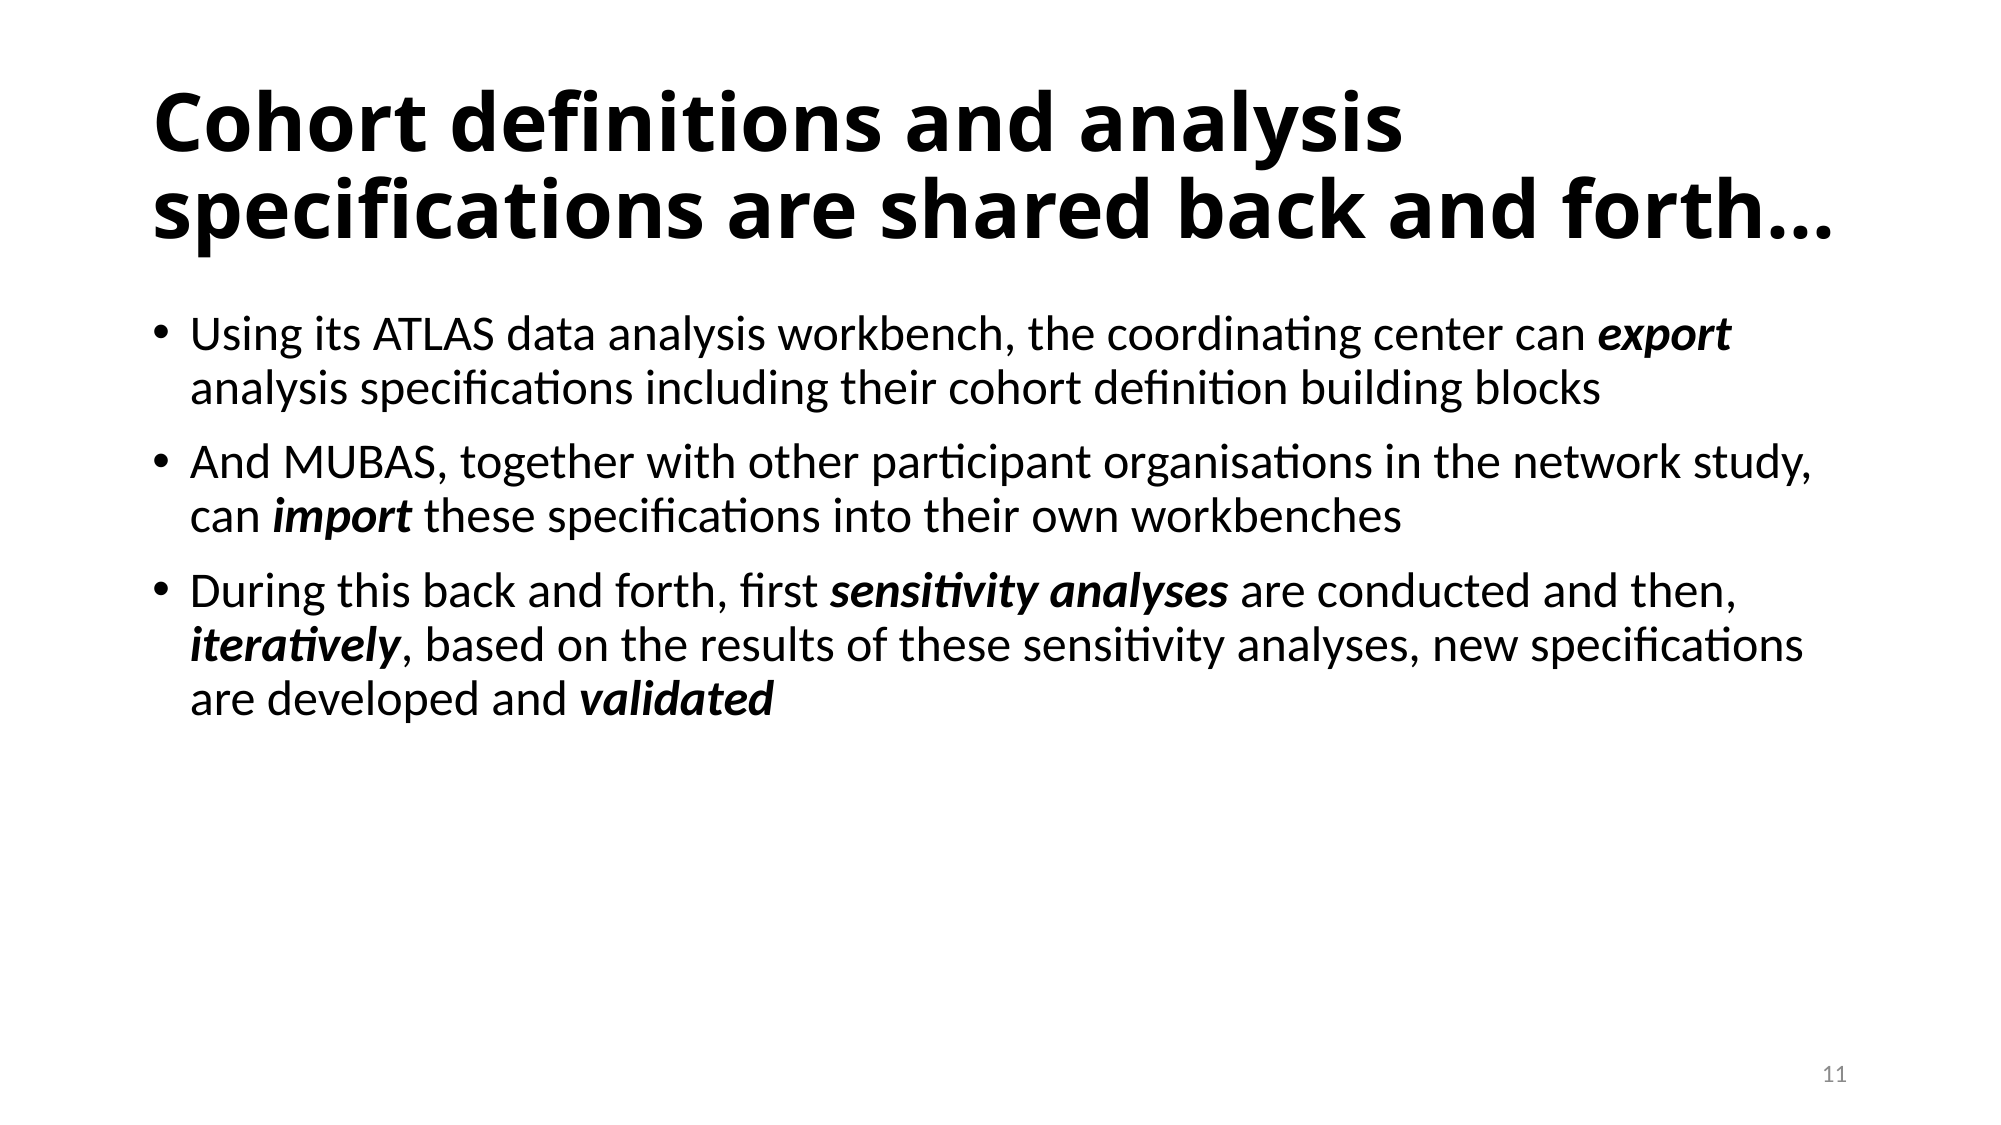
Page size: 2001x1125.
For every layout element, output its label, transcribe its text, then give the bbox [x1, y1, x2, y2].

slide_number 10 [1412, 1042, 1863, 1103]
title Cohort definitions and analysis specifications are shared back and forth… [137, 59, 1863, 278]
list Using its ATLAS data analysis workbench, the coordinating center can export analysis specifications including their cohort definition building blocks And MUBAS, together with other participant organisations in the network study, can import these specifications into their own workbenches During this back and forth, first sensitivity analyses are conducted and then, iteratively, based on the results of these sensitivity analyses, new specifications are developed and validated [137, 299, 1863, 1014]
